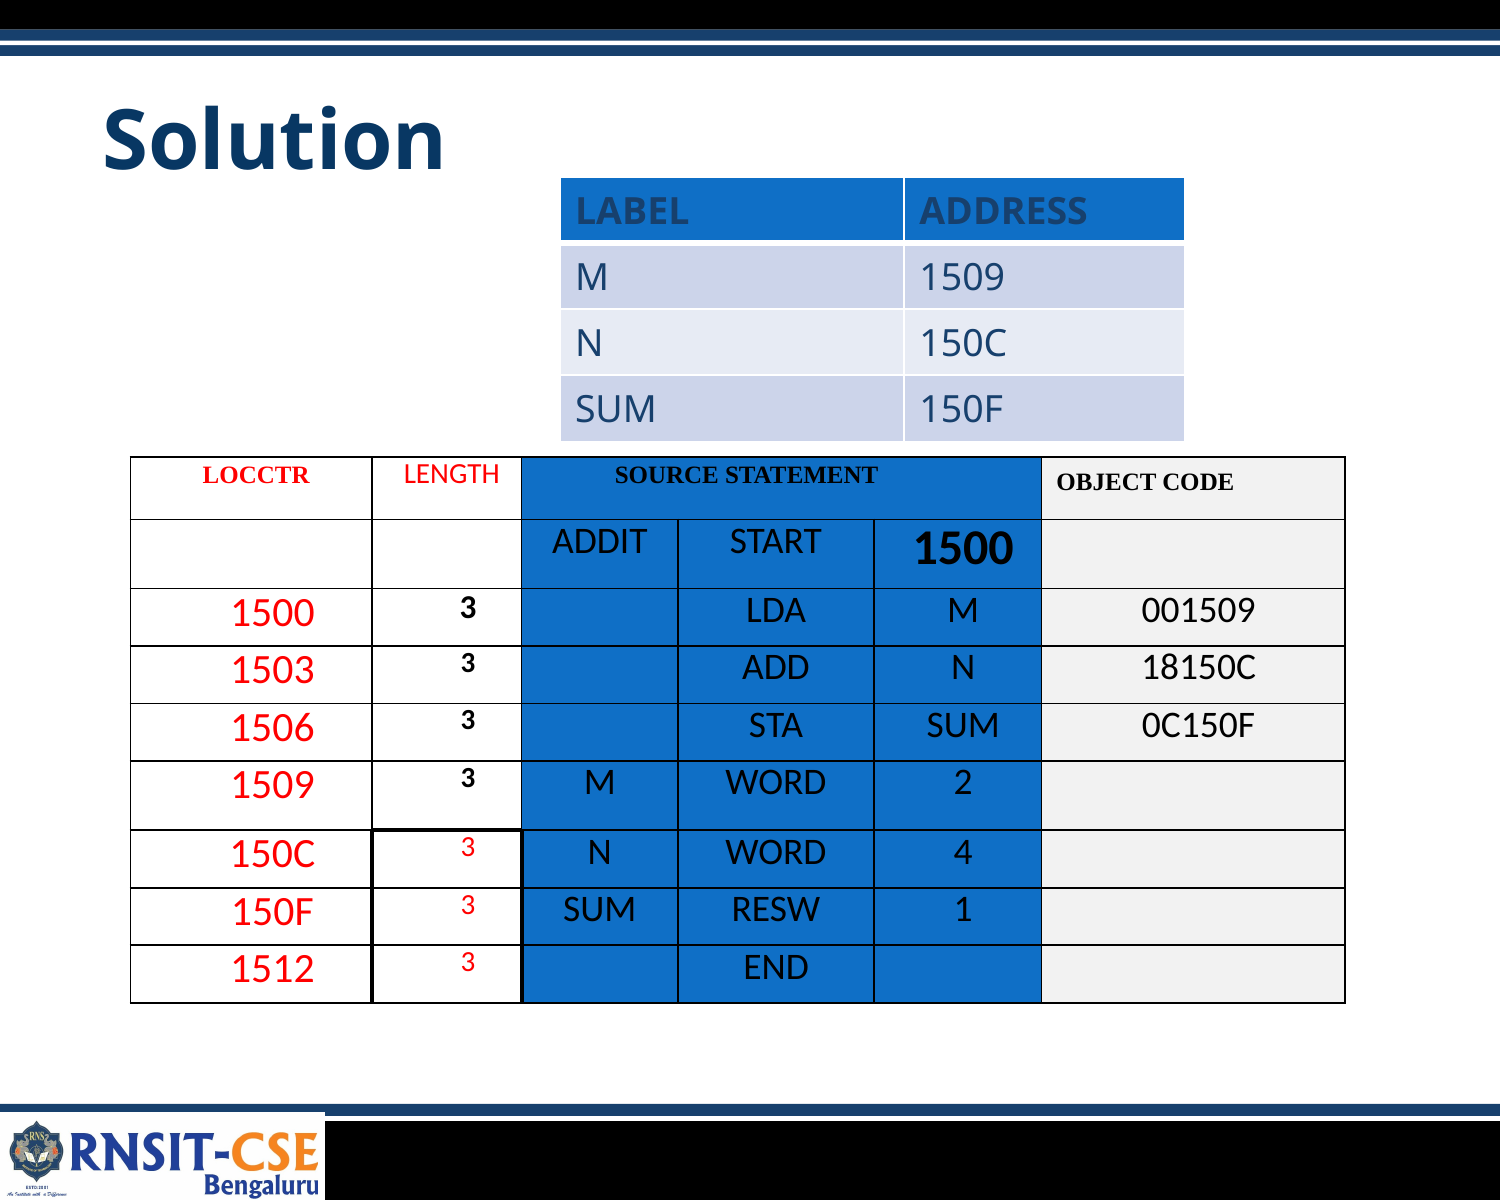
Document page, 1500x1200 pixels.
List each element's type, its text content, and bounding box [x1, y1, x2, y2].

table_cell WORD [679, 831, 873, 887]
table_cell 1509 [905, 246, 1184, 308]
table_cell 1 [875, 889, 1041, 944]
table_cell 3 [373, 647, 521, 703]
table_cell [373, 520, 521, 588]
table_cell [522, 589, 677, 645]
table_cell [522, 647, 677, 703]
table_cell [875, 946, 1041, 1002]
table_cell M [561, 246, 903, 308]
title Solution [87, 75, 1413, 196]
table_cell WORD [679, 762, 873, 829]
table_cell 3 [374, 832, 520, 887]
table_cell END [679, 946, 873, 1002]
table_cell N [524, 831, 677, 887]
table_cell 3 [374, 889, 520, 944]
table_cell [131, 520, 371, 588]
table_cell 1500 [875, 520, 1041, 588]
table_cell N [875, 647, 1041, 703]
table_cell [522, 704, 677, 760]
table_header ADDRESS [905, 178, 1184, 240]
table_cell 1503 [131, 647, 371, 703]
table_cell 150C [905, 310, 1184, 374]
table_cell 18150C [1042, 647, 1344, 703]
table_cell 0C150F [1042, 704, 1344, 760]
table_cell 1506 [131, 704, 371, 760]
table_cell RESW [679, 889, 873, 944]
table_cell N [561, 310, 903, 374]
table_cell M [875, 589, 1041, 645]
table_cell ADDIT [522, 520, 677, 588]
table_cell LDA [679, 589, 873, 645]
table_cell 3 [373, 762, 521, 828]
table_cell 150F [905, 376, 1184, 441]
table_header LABEL [561, 178, 903, 240]
table_cell 3 [373, 589, 521, 645]
table_cell 150C [131, 831, 370, 887]
table_cell [1042, 889, 1344, 944]
table_cell [524, 946, 677, 1002]
table_cell START [679, 520, 873, 588]
table_cell STA [679, 704, 873, 760]
table_cell [1042, 762, 1344, 829]
table_cell 4 [875, 831, 1041, 887]
table_cell [1042, 520, 1344, 588]
table_cell 1509 [131, 762, 371, 829]
table_cell M [522, 762, 677, 829]
table_header LOCCTR [131, 458, 371, 519]
table_cell SUM [875, 704, 1041, 760]
table_cell SUM [524, 889, 677, 944]
table_header OBJECT CODE [1042, 458, 1344, 519]
table_cell 3 [374, 946, 520, 1002]
table_header SOURCE STATEMENT [522, 458, 1041, 519]
table_cell ADD [679, 647, 873, 703]
table_cell 1500 [131, 589, 371, 645]
table_cell 001509 [1042, 589, 1344, 645]
picture [0, 1112, 325, 1200]
table_cell 150F [131, 889, 370, 944]
table_cell SUM [561, 376, 903, 441]
table_cell [1042, 831, 1344, 887]
table_header LENGTH [373, 458, 521, 519]
table_cell [1042, 946, 1344, 1002]
table_cell 3 [373, 704, 521, 760]
table_cell 1512 [131, 946, 370, 1002]
table_cell 2 [875, 762, 1041, 829]
